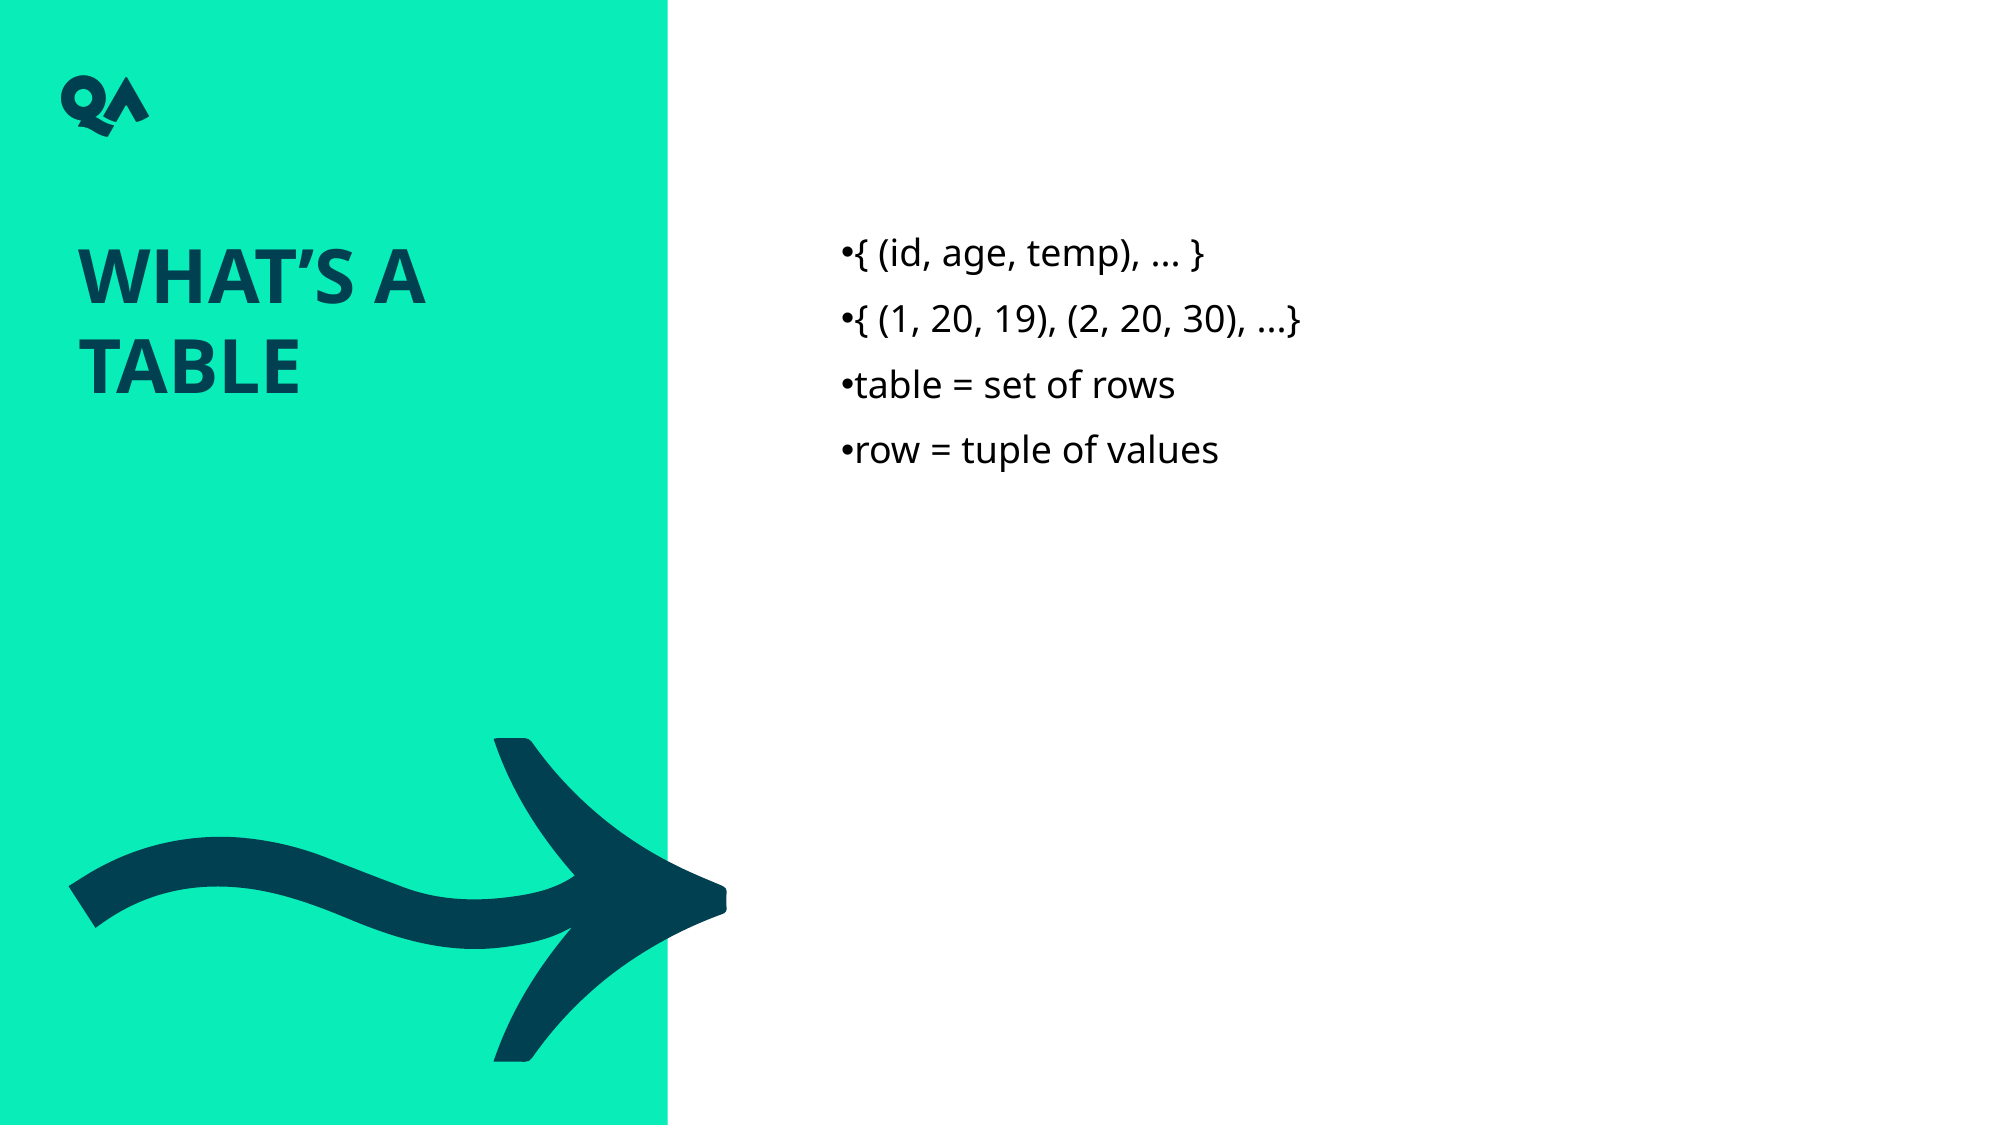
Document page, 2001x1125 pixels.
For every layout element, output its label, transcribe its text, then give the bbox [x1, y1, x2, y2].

picture [44, 61, 166, 148]
list What’s a table [63, 221, 628, 673]
list { (id, age, temp), ... } { (1, 20, 19), (2, 20, 30), ...} table = set of rows row = tuple of values [826, 221, 1937, 1061]
